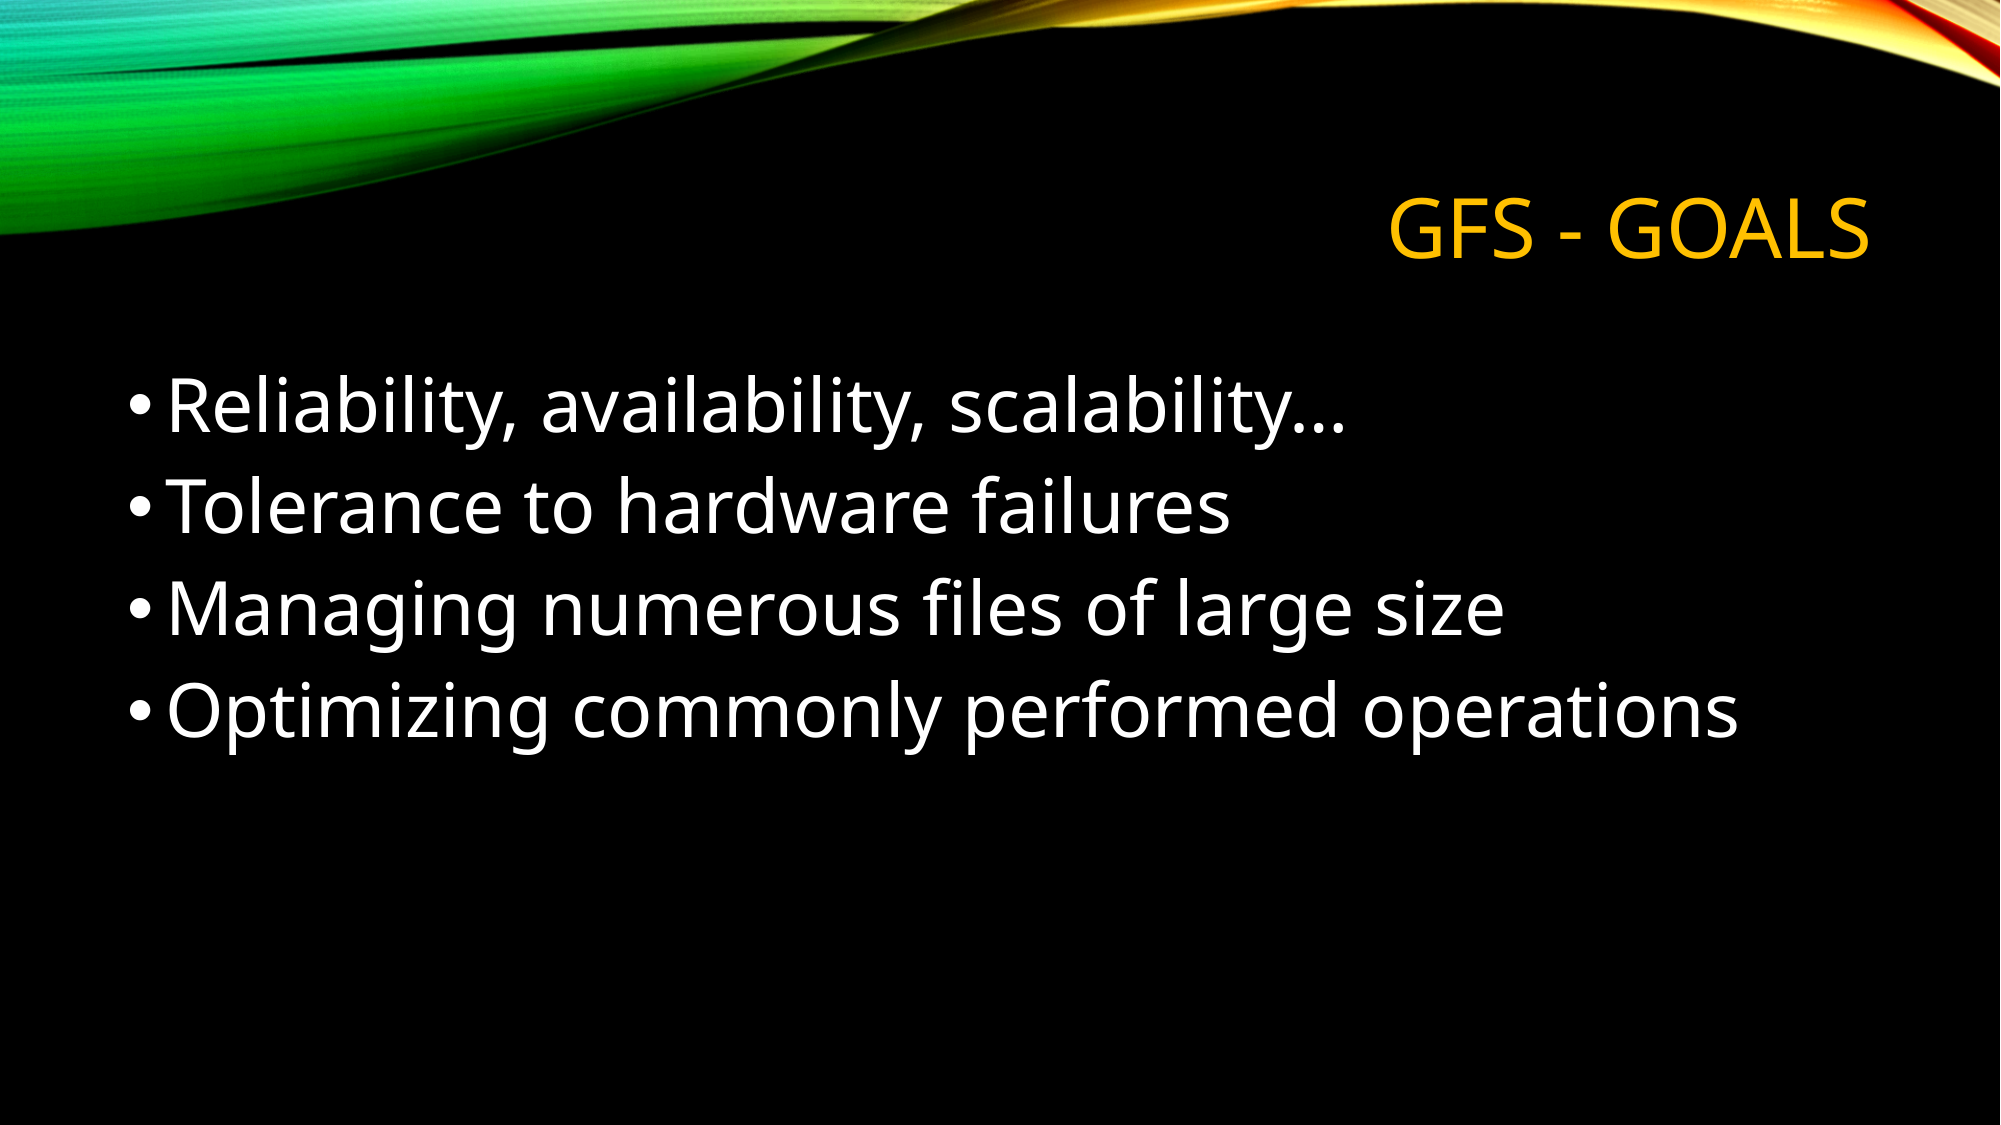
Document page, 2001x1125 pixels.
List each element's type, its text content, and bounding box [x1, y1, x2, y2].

title GFS - GOALS [474, 125, 1888, 338]
picture [0, 0, 2000, 237]
list Reliability, availability, scalability… Tolerance to hardware failures Managing numerous files of large size Optimizing commonly performed operations [112, 360, 1888, 1021]
